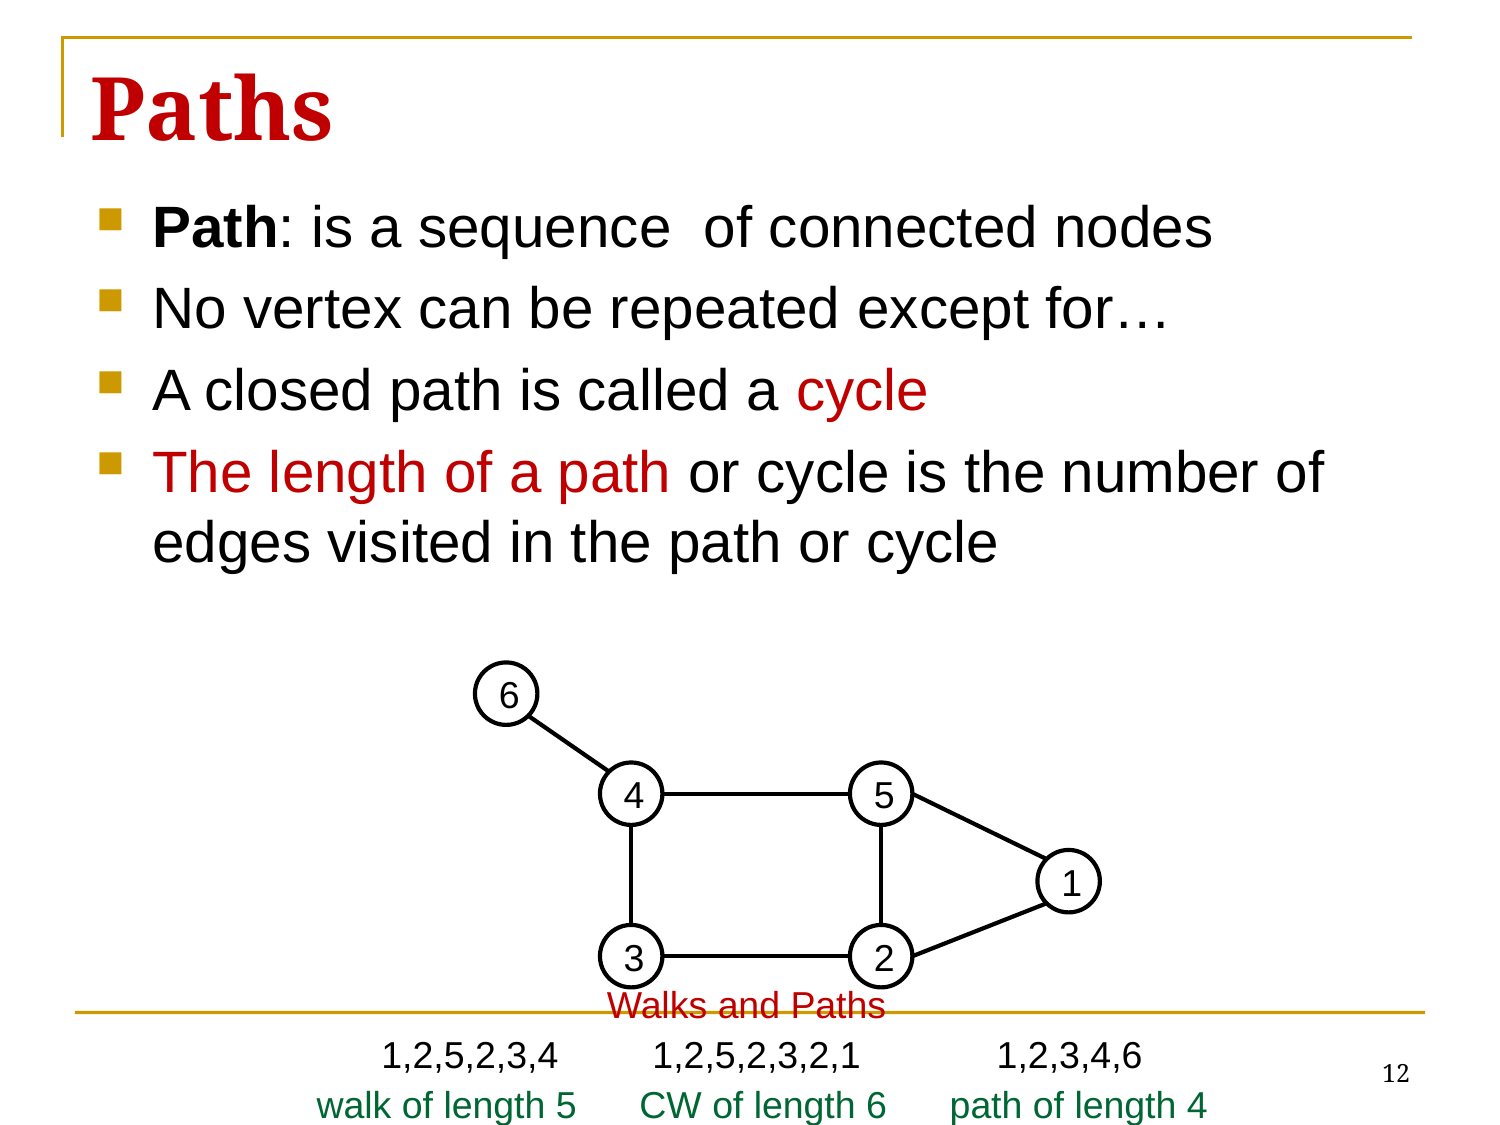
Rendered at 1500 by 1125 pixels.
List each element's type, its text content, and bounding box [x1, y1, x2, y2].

slide_number 12 [1074, 1024, 1425, 1100]
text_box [474, 662, 1101, 988]
title Paths [75, 45, 1425, 233]
text_box Walks and Paths 1,2,5,2,3,4 1,2,5,2,3,2,1 1,2,3,4,6 walk of length 5 CW of length 6 path of length 4 [162, 973, 1363, 1125]
